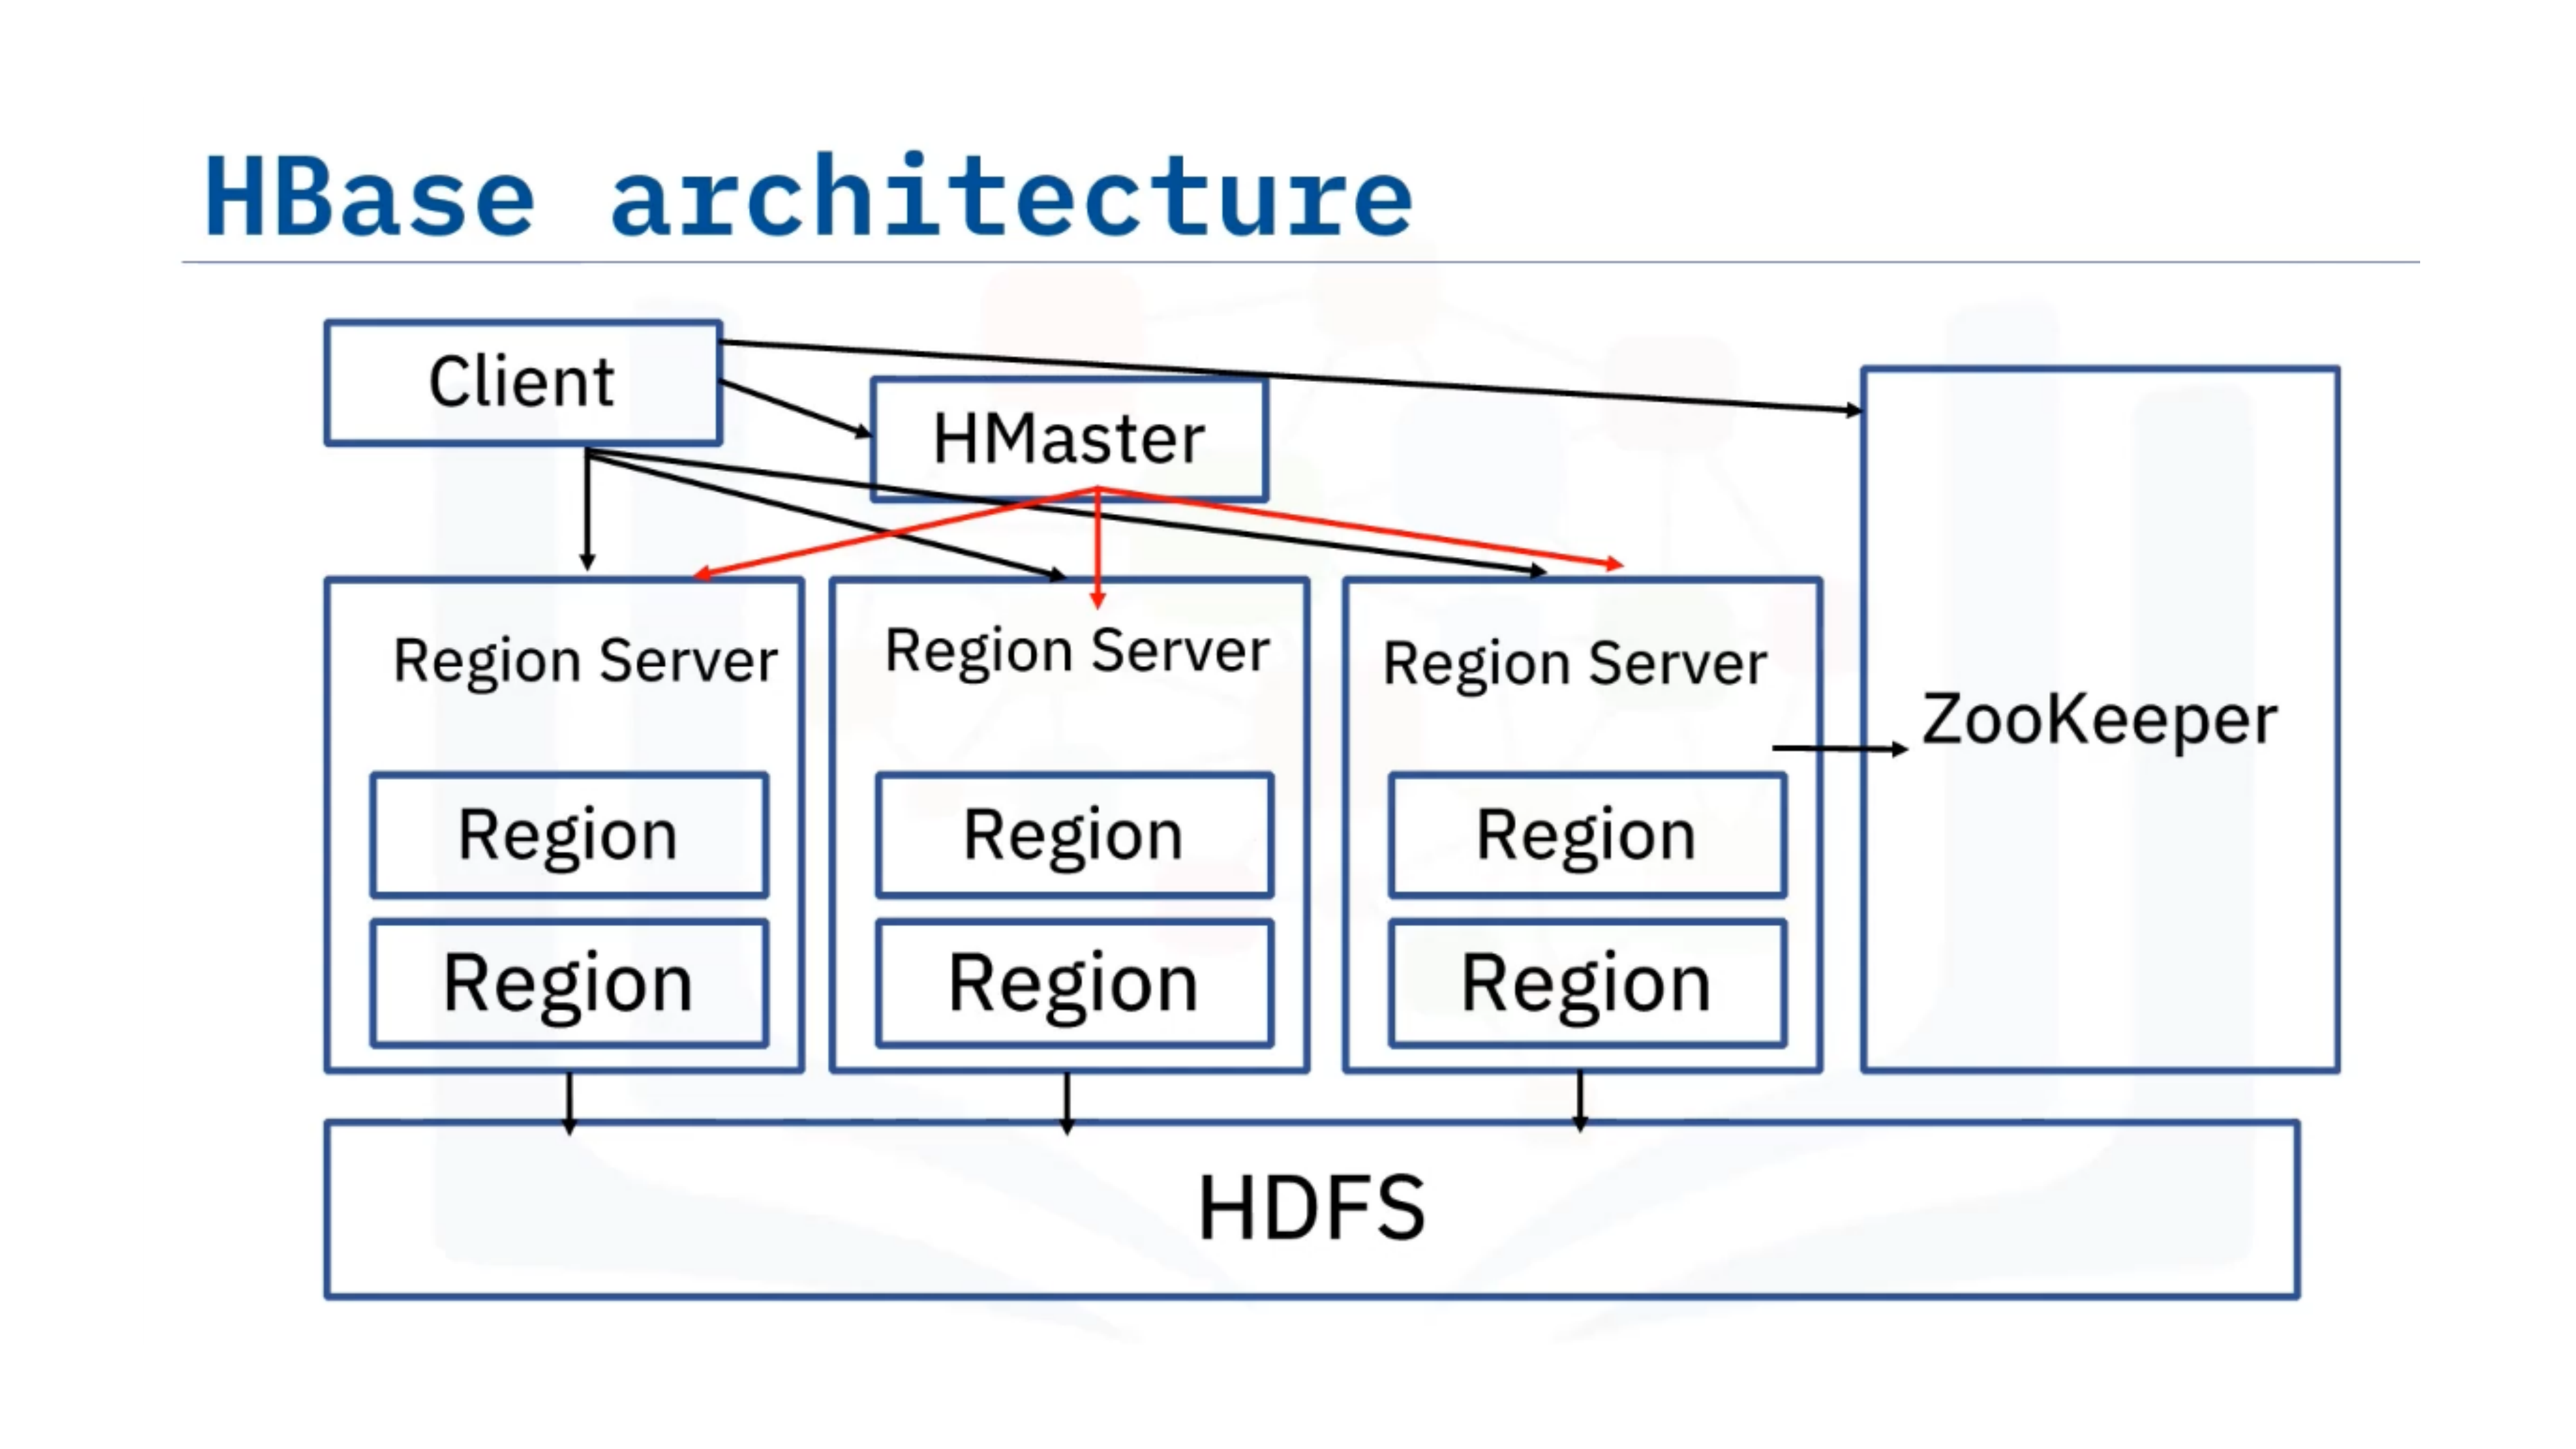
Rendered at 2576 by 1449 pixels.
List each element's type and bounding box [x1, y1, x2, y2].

picture [142, 97, 2421, 1345]
